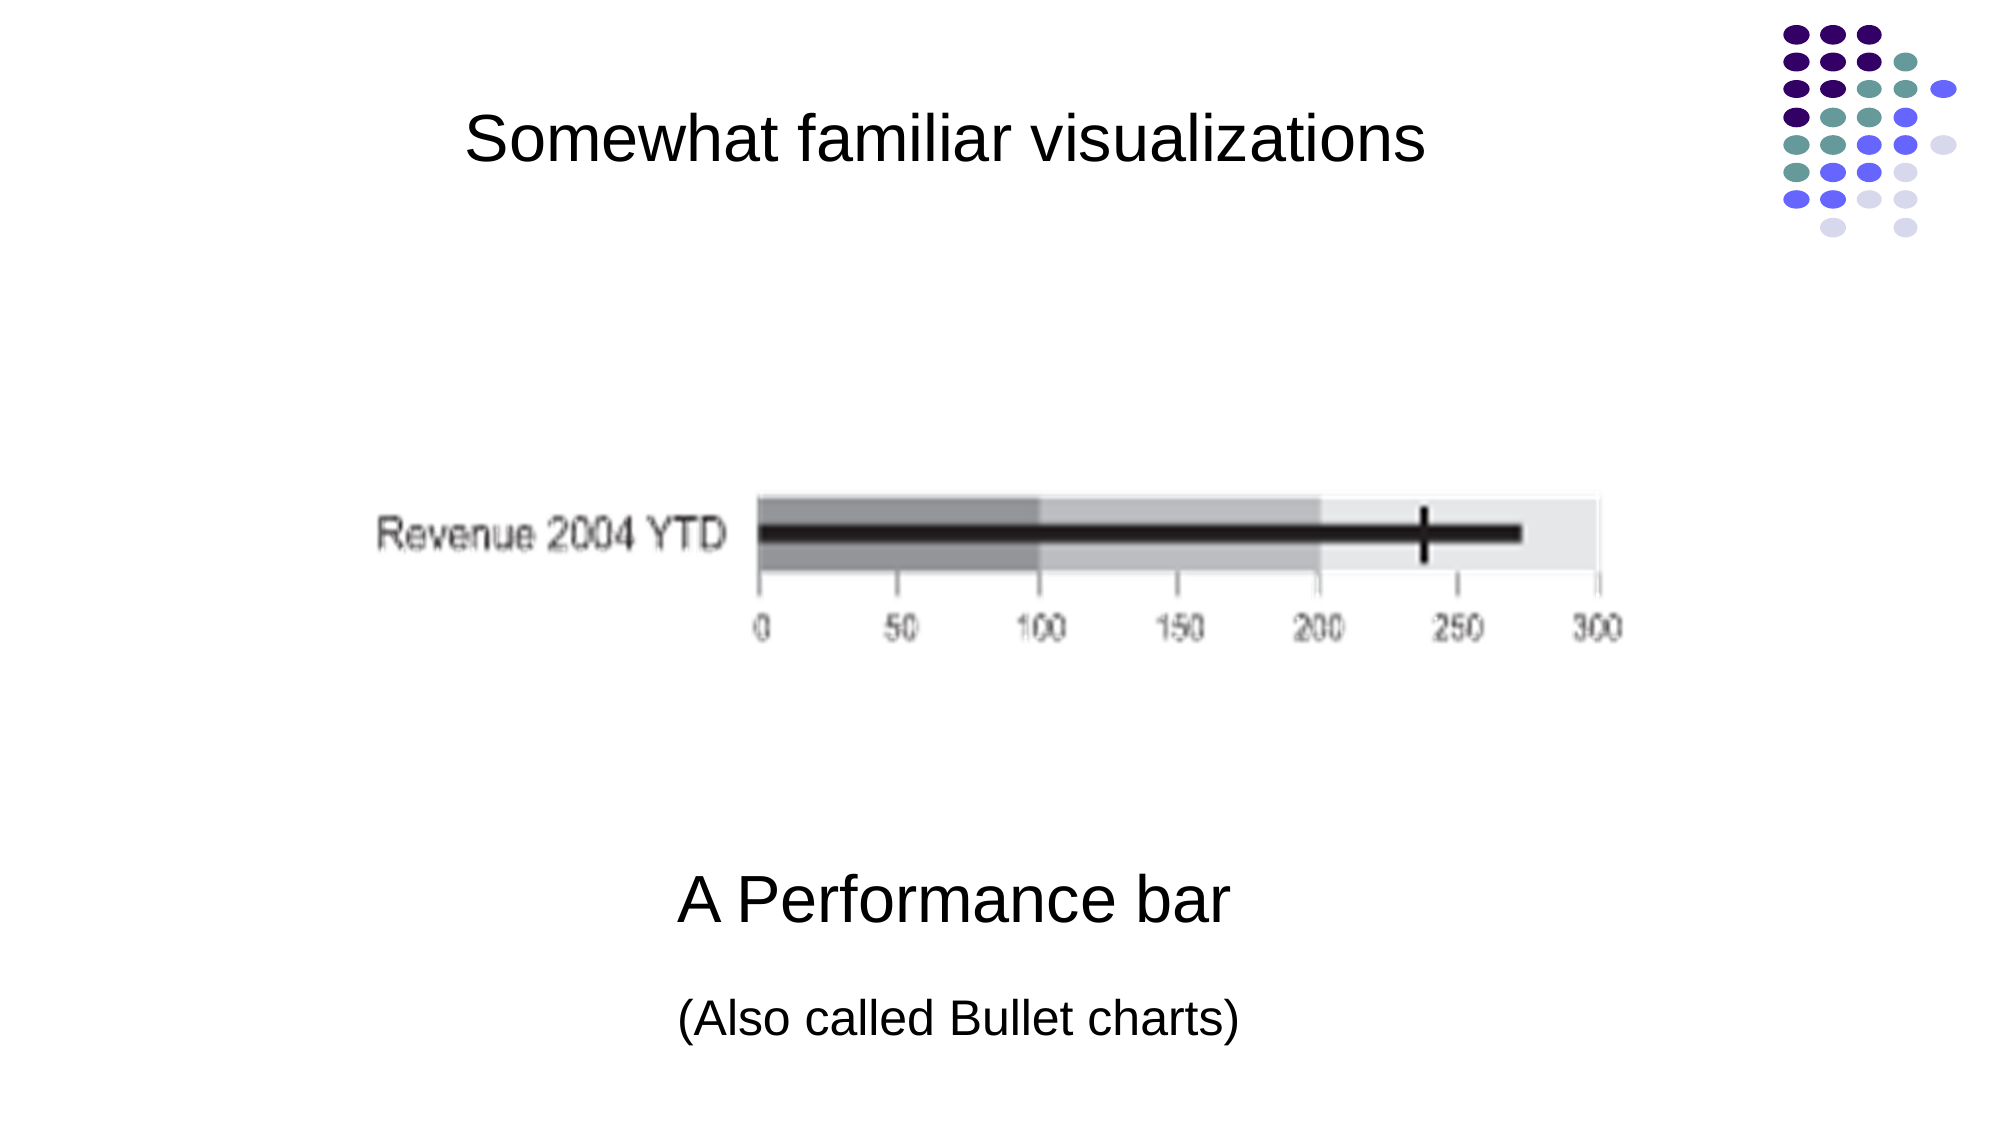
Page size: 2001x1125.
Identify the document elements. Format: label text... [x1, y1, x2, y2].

picture [343, 437, 1657, 688]
text_box Somewhat familiar visualizations [450, 87, 1525, 183]
text_box A Performance bar (Also called Bullet charts) [662, 848, 1400, 1057]
